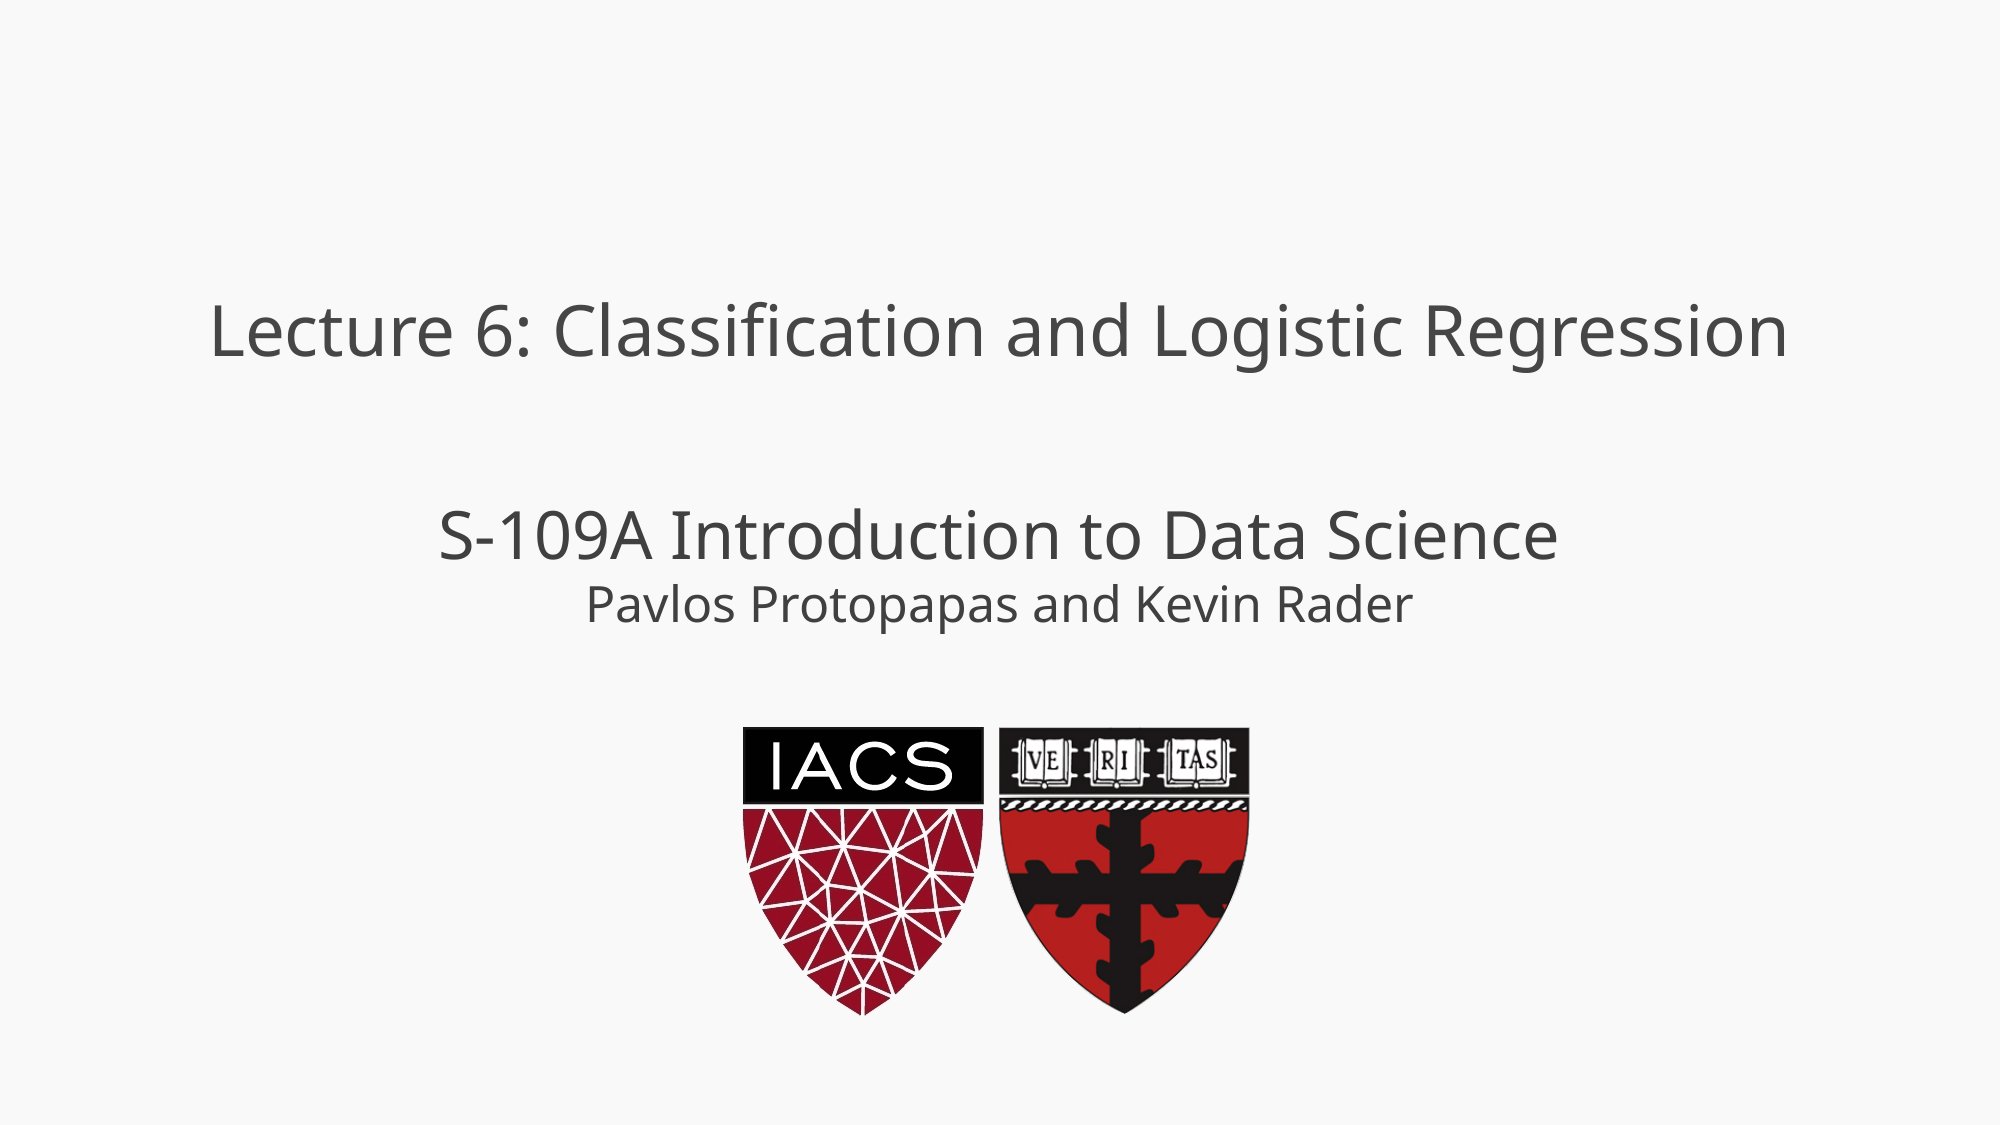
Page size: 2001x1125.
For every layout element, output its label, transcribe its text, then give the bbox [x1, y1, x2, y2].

picture [996, 726, 1252, 1016]
picture [734, 726, 990, 1016]
title Lecture 6: Classification and Logistic Regression [150, 278, 1850, 520]
